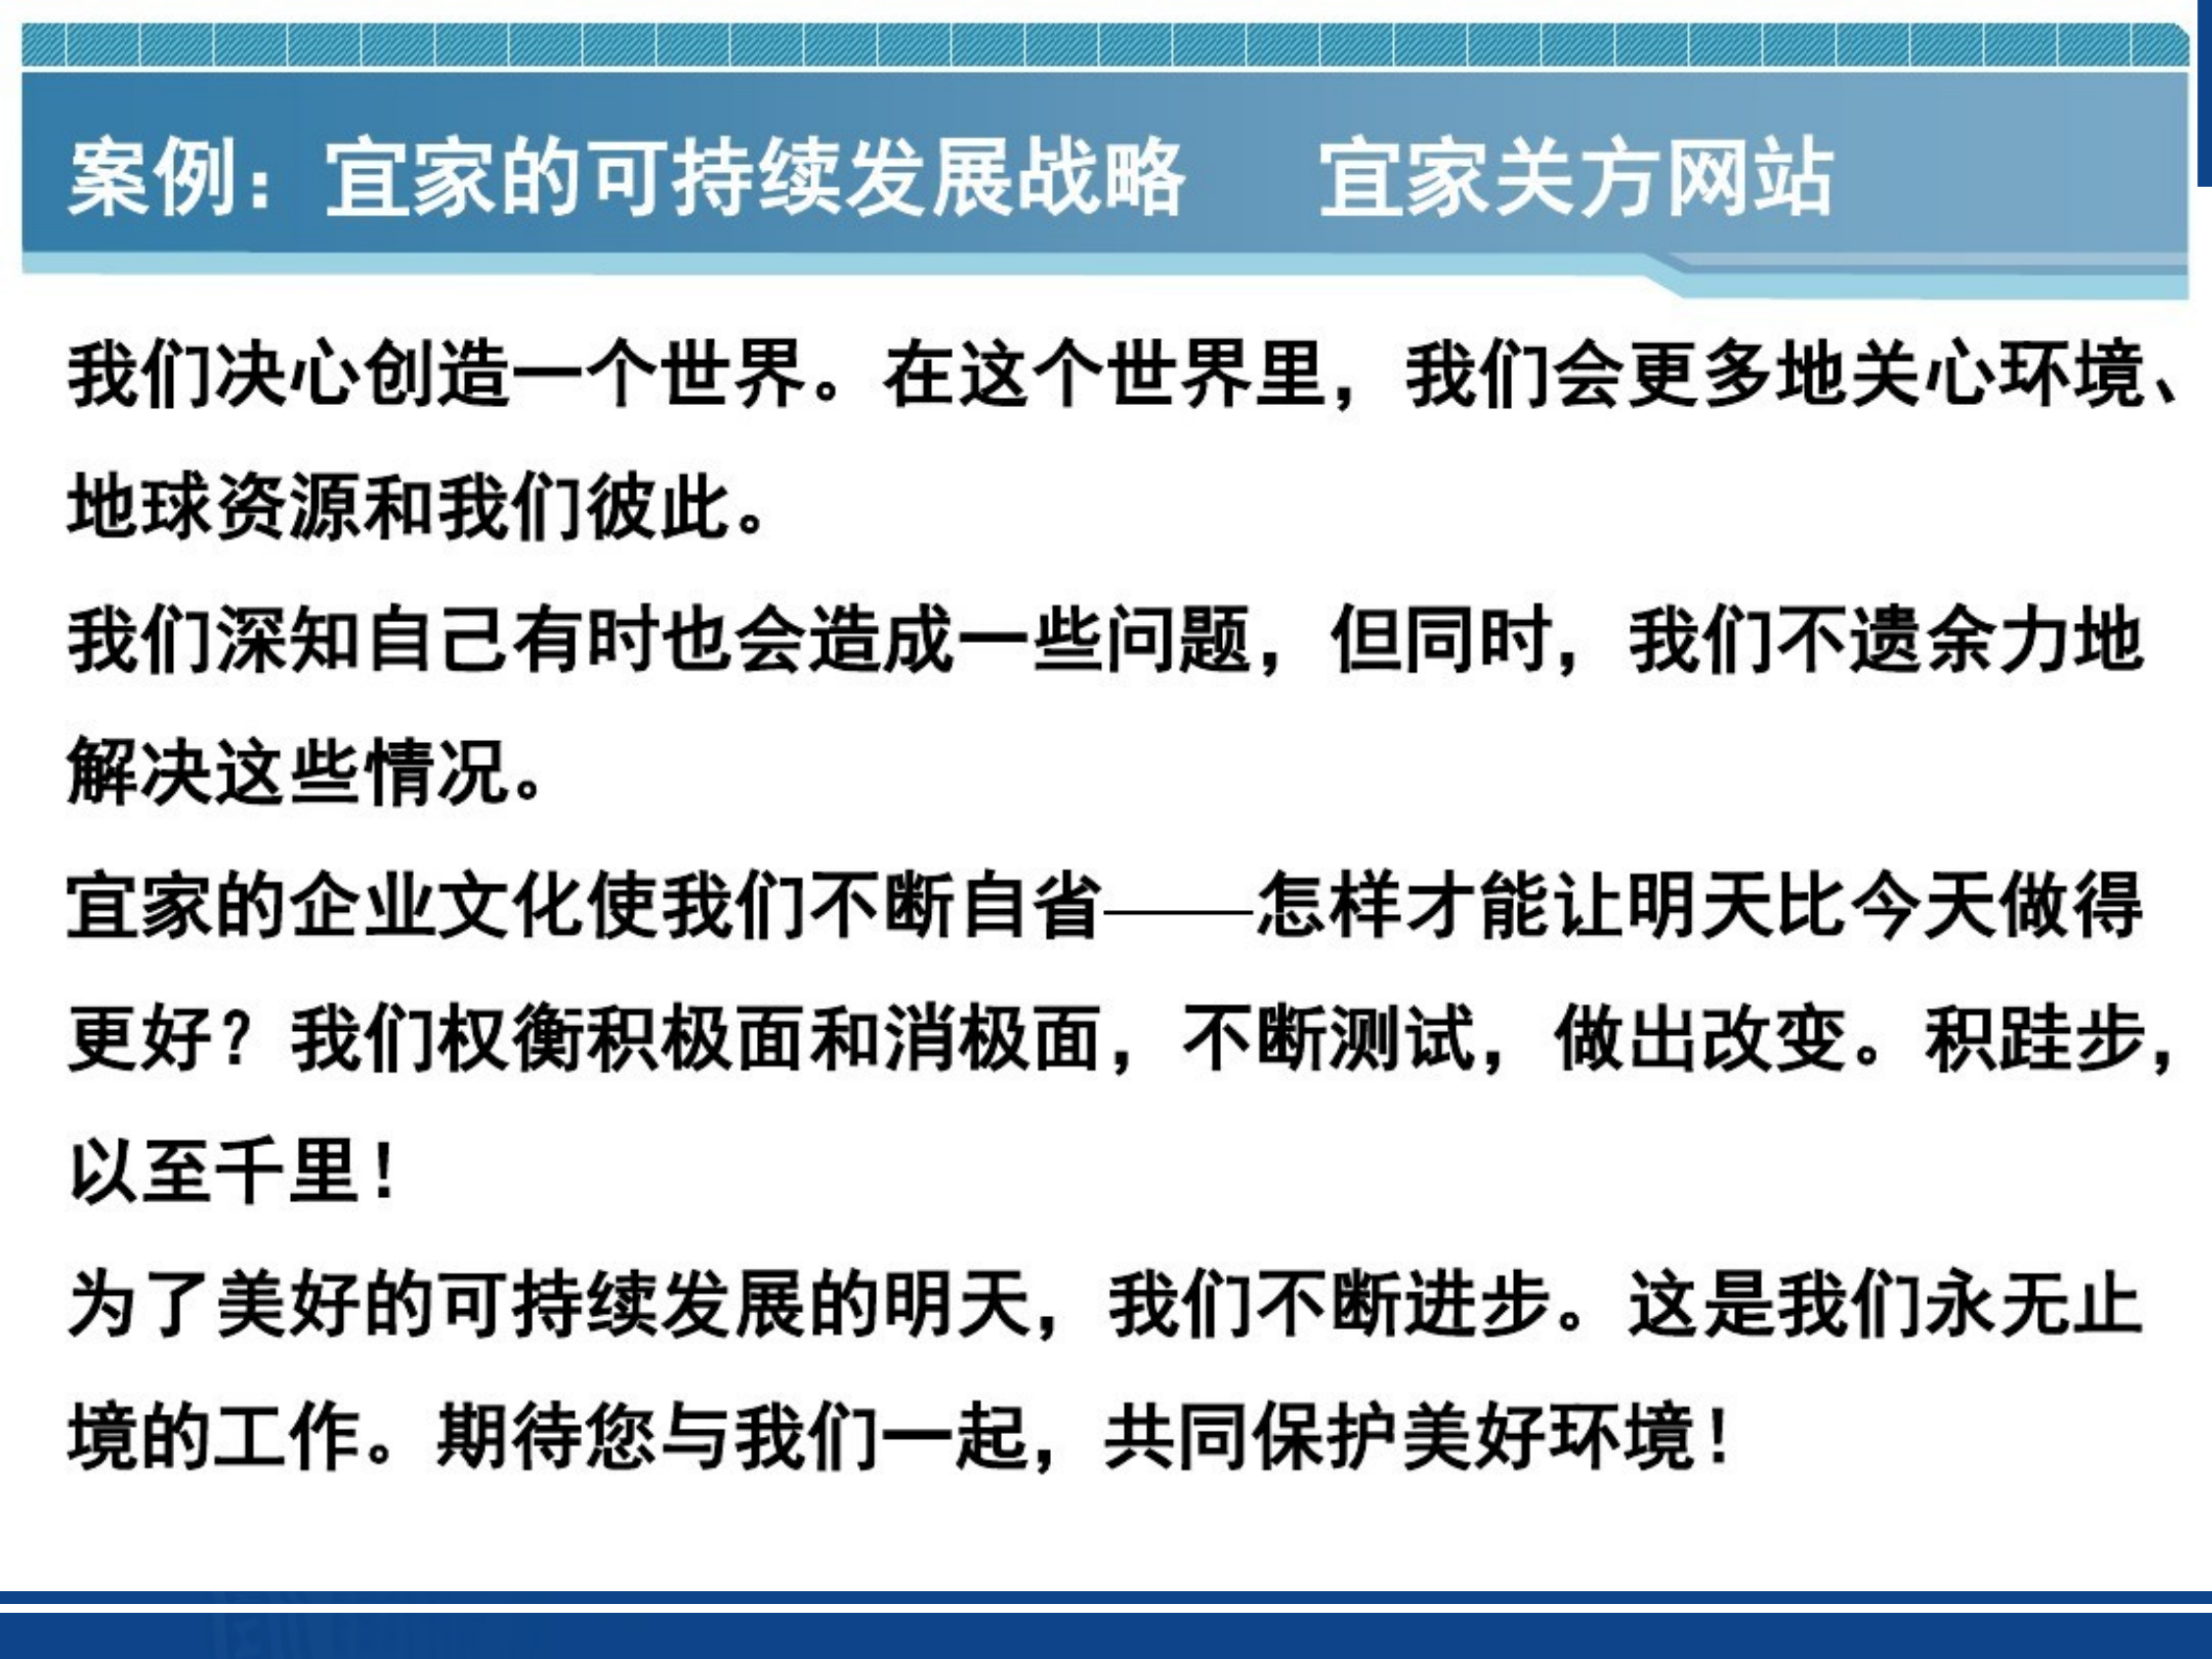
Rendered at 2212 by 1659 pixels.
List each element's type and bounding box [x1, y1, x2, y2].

picture [0, 1591, 2212, 1604]
picture [2198, 0, 2212, 187]
picture [0, 1613, 2212, 1659]
text_box [0, 0, 2198, 1532]
